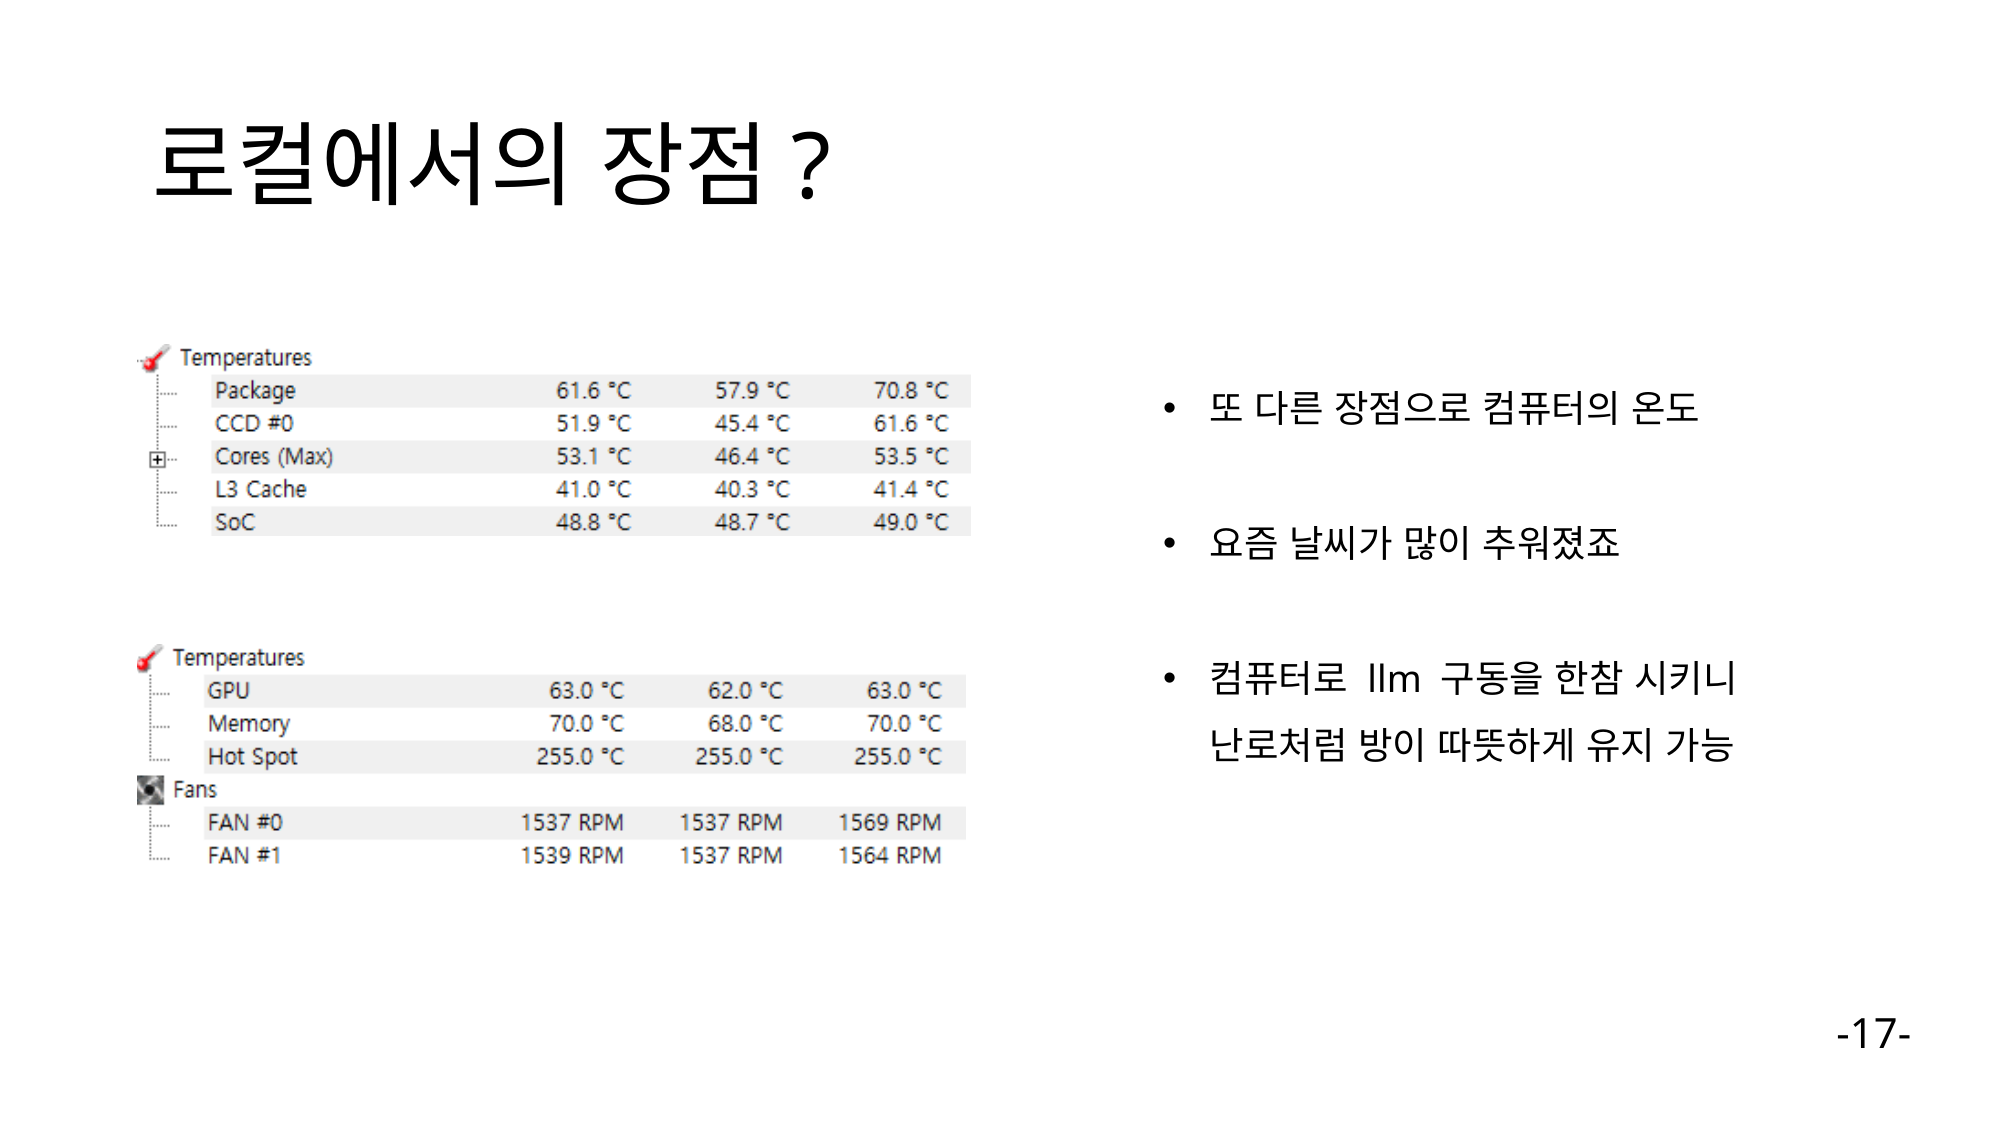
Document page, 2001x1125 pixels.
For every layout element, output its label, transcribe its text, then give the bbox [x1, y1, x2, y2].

title 로컬에서의 장점? [137, 59, 1863, 278]
text_box -17- [1821, 999, 1927, 1065]
picture [136, 343, 972, 537]
text_box 또 다른 장점으로 컴퓨터의 온도 요즘 날씨가 많이 추워졌죠 컴퓨터로 llm 구동을 한참 시키니 난로처럼 방이 따뜻하게 유지 가능 [1148, 354, 1753, 775]
picture [136, 643, 967, 874]
